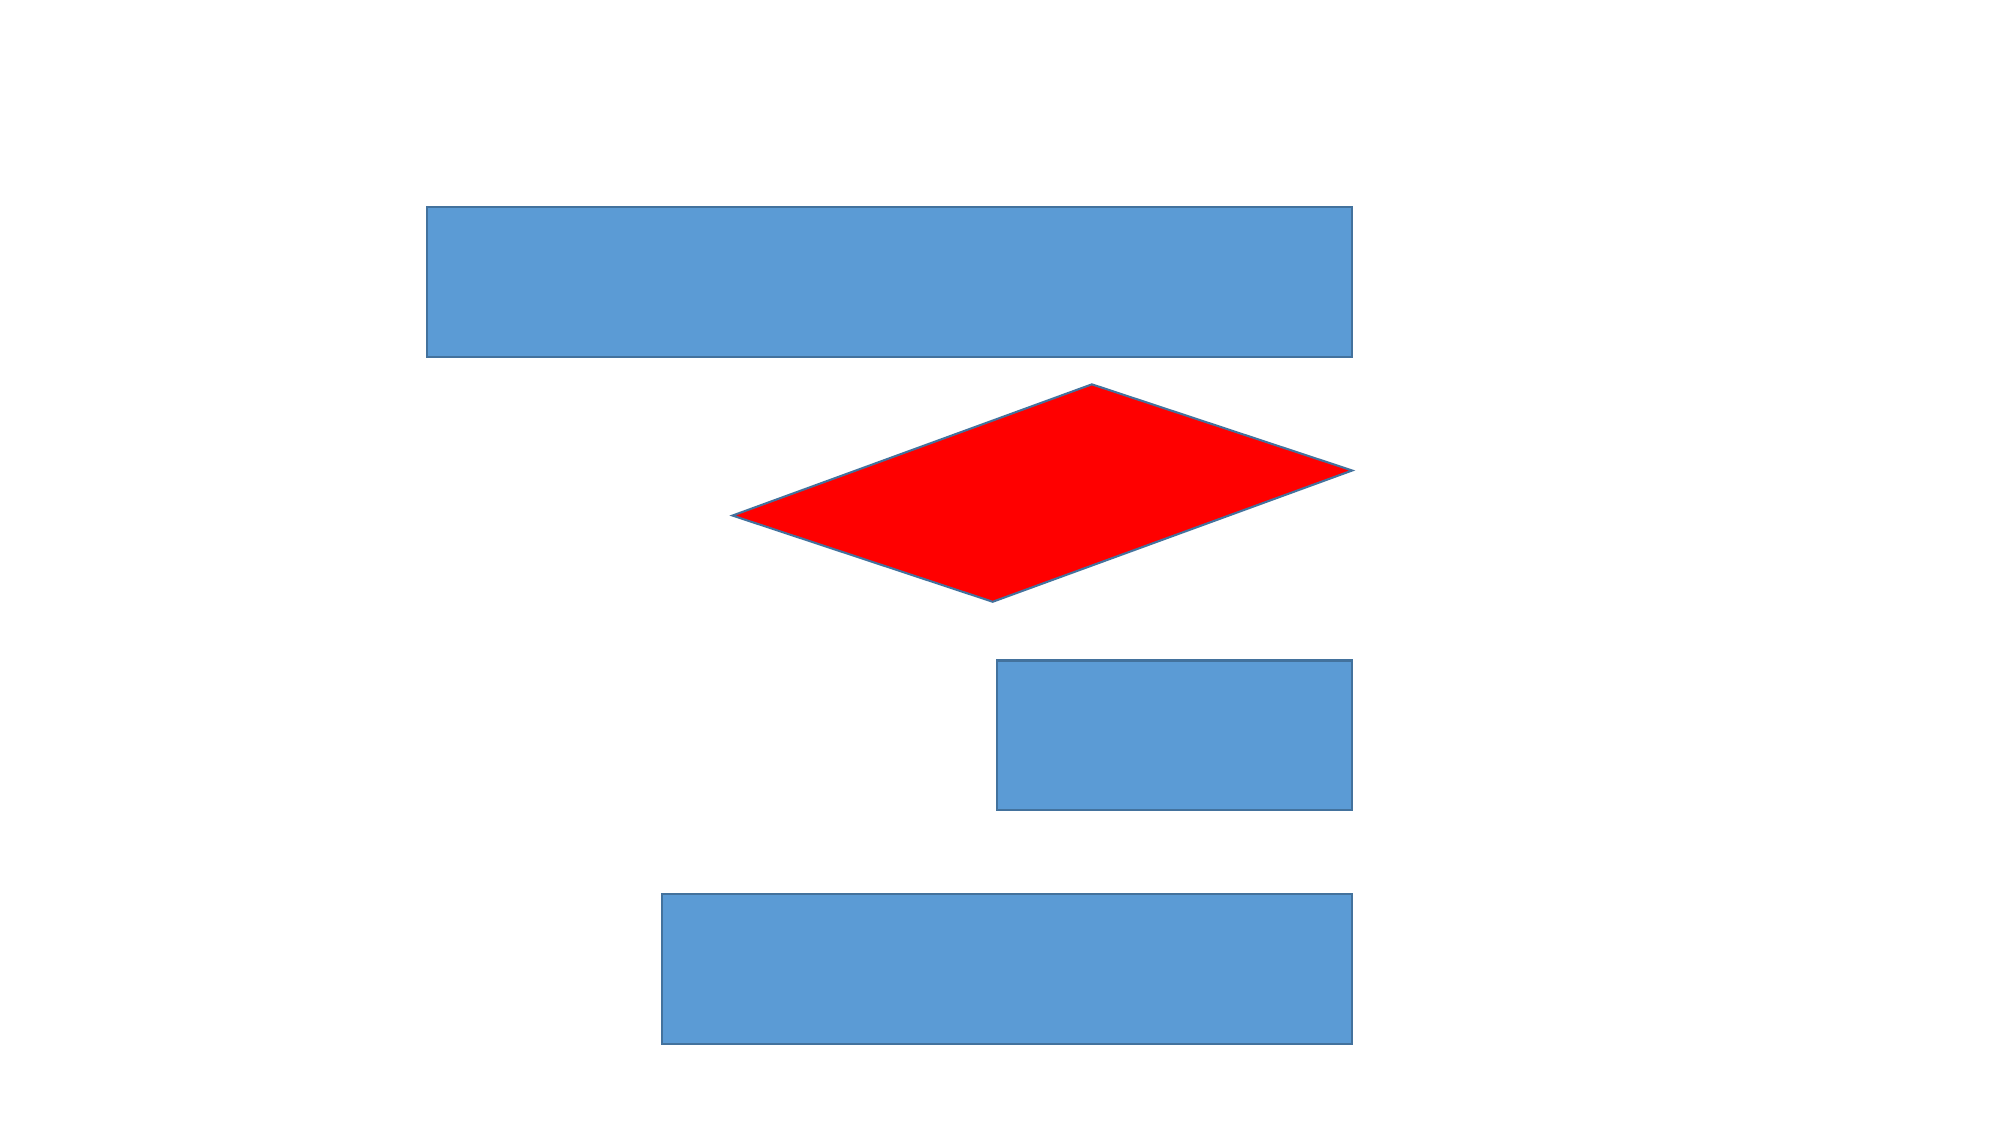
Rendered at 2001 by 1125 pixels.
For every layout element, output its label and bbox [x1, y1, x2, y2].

text_box [729, 383, 1356, 603]
text_box [661, 893, 1353, 1045]
text_box [996, 659, 1353, 811]
text_box [426, 206, 1353, 358]
